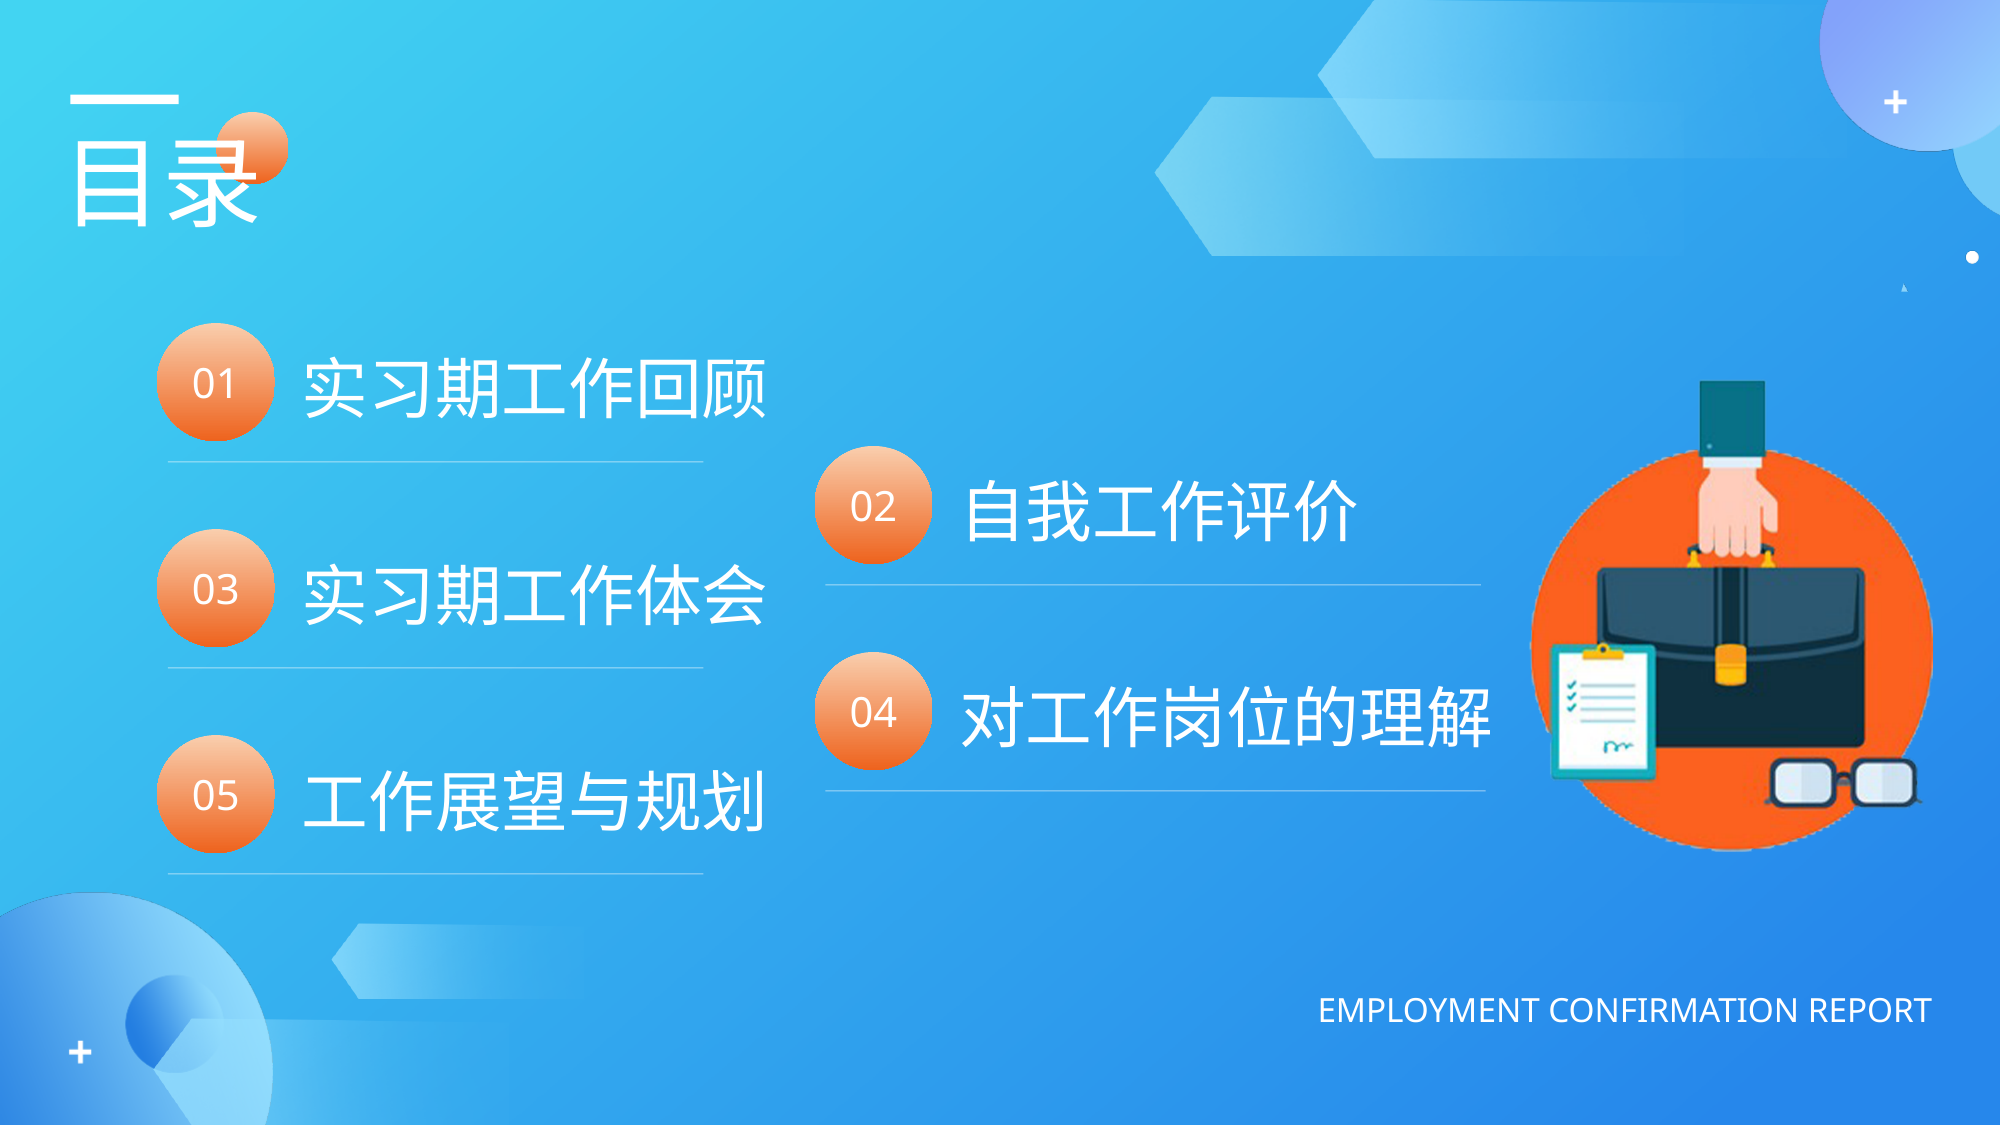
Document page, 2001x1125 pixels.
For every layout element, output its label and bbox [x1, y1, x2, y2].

text_box [156, 529, 824, 668]
text_box [156, 323, 824, 462]
text_box [814, 651, 1399, 791]
text_box [47, 94, 360, 249]
text_box [814, 445, 1399, 585]
picture [0, 0, 2000, 1125]
text_box [156, 735, 824, 874]
